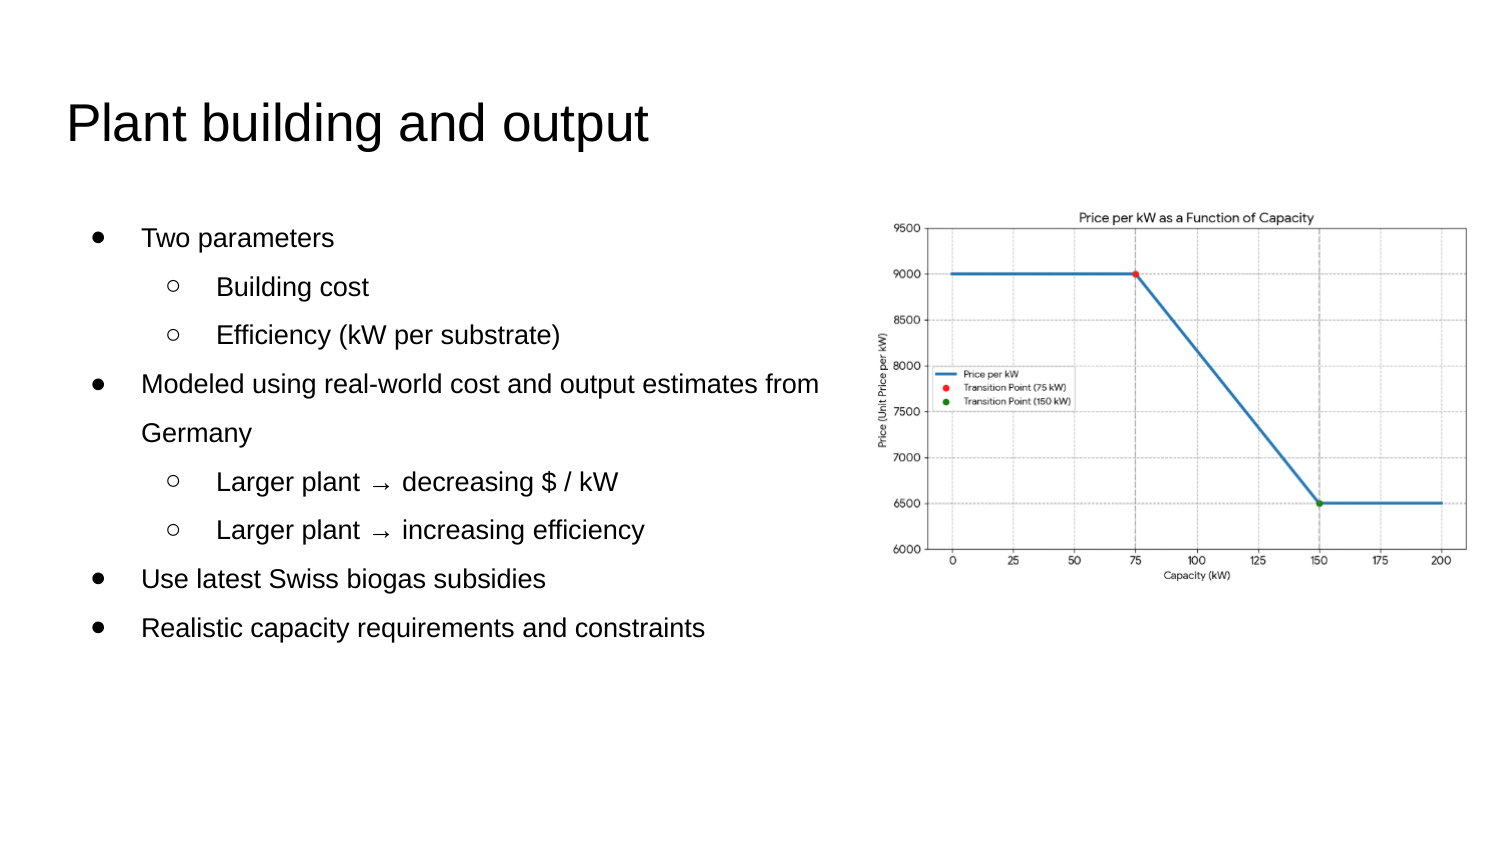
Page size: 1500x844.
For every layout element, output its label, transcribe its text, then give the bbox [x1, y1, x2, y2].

list Two parameters Building cost Efficiency (kW per substrate) Modeled using real-world cost and output estimates from Germany Larger plant → decreasing $ / kW Larger plant → increasing efficiency Use latest Swiss biogas subsidies Realistic capacity requirements and constraints [51, 189, 847, 808]
title Plant building and output [51, 72, 1449, 167]
picture [871, 191, 1476, 594]
